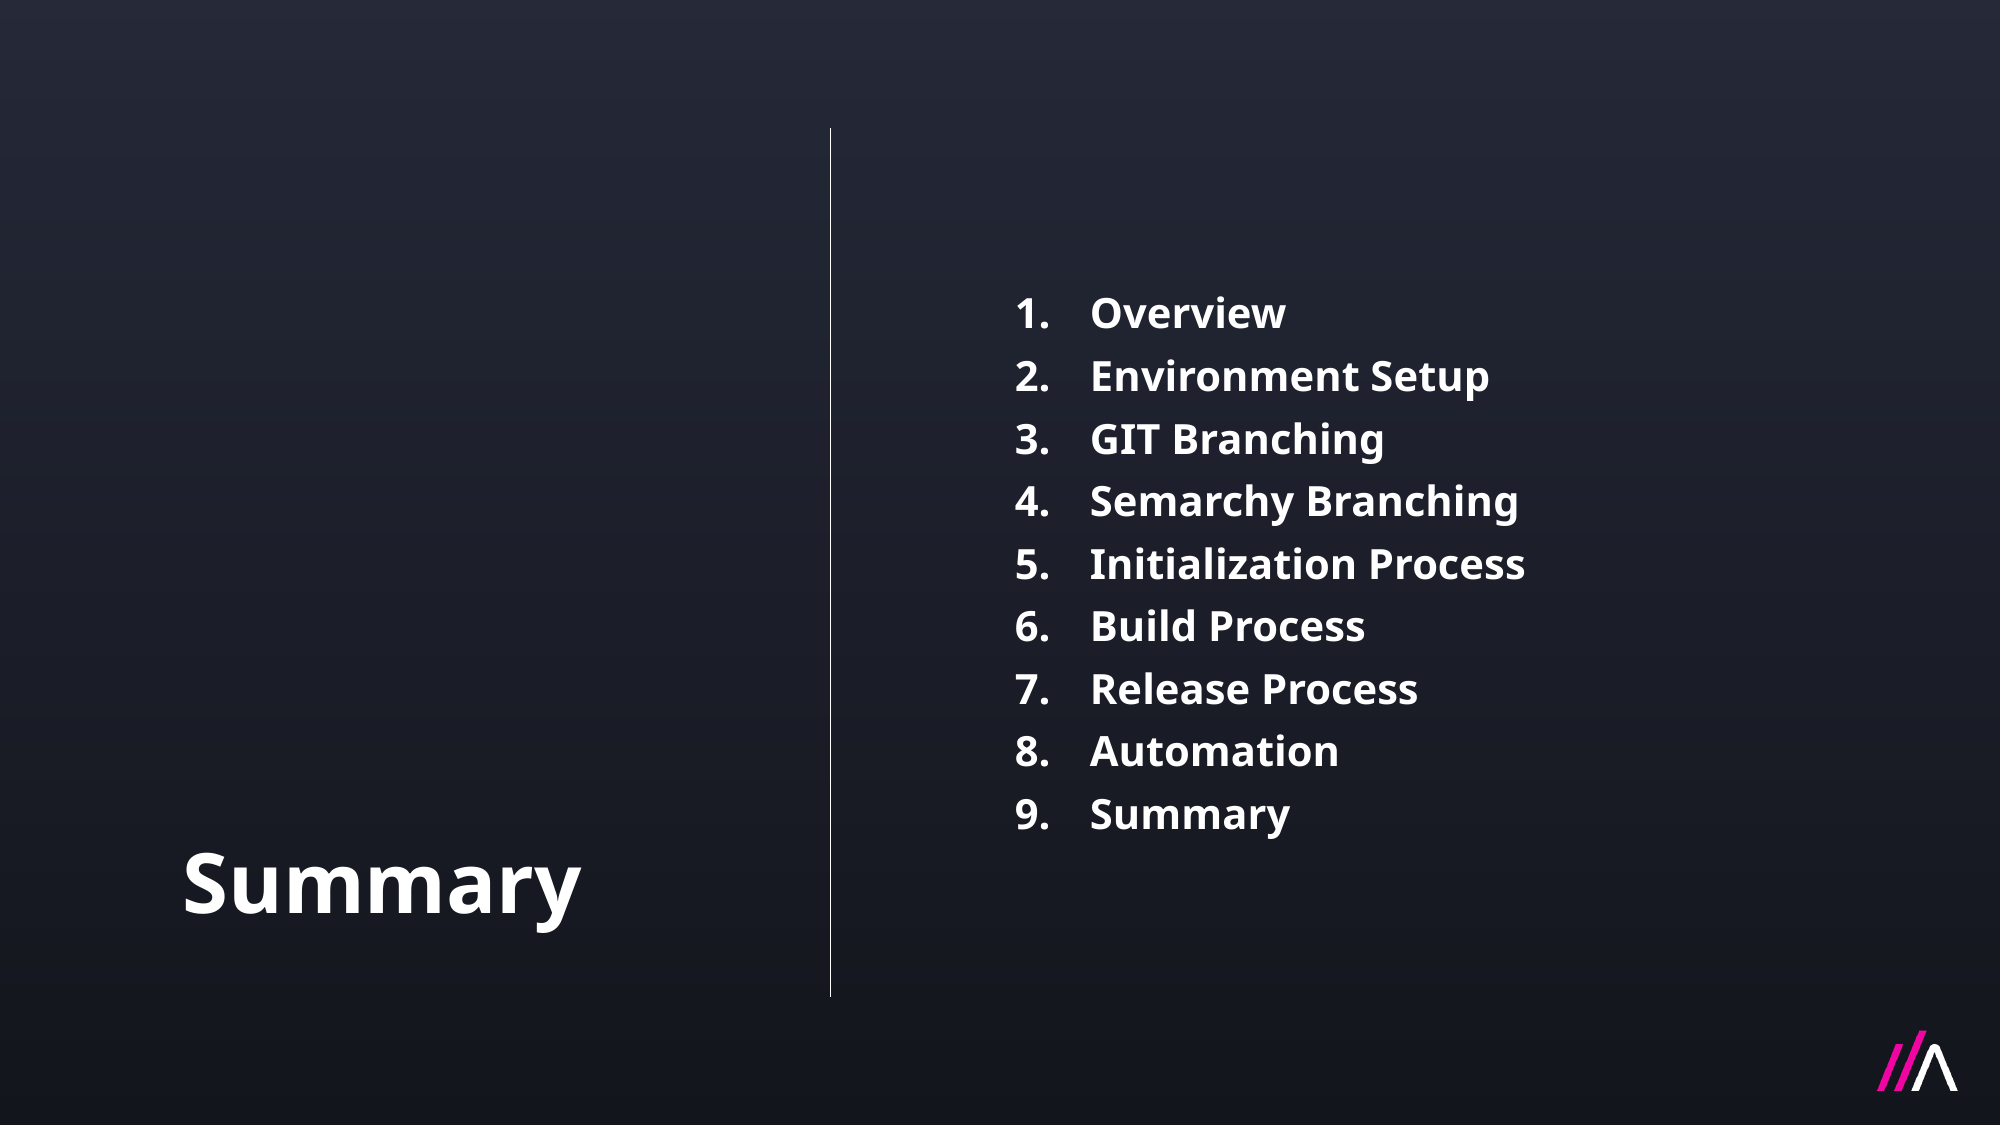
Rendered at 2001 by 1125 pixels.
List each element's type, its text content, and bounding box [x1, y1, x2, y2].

list Overview Environment Setup GIT Branching Semarchy Branching Initialization Process Build Process Release Process Automation Summary [999, 127, 1598, 998]
list Summary [167, 772, 790, 990]
picture [1876, 1030, 1958, 1091]
